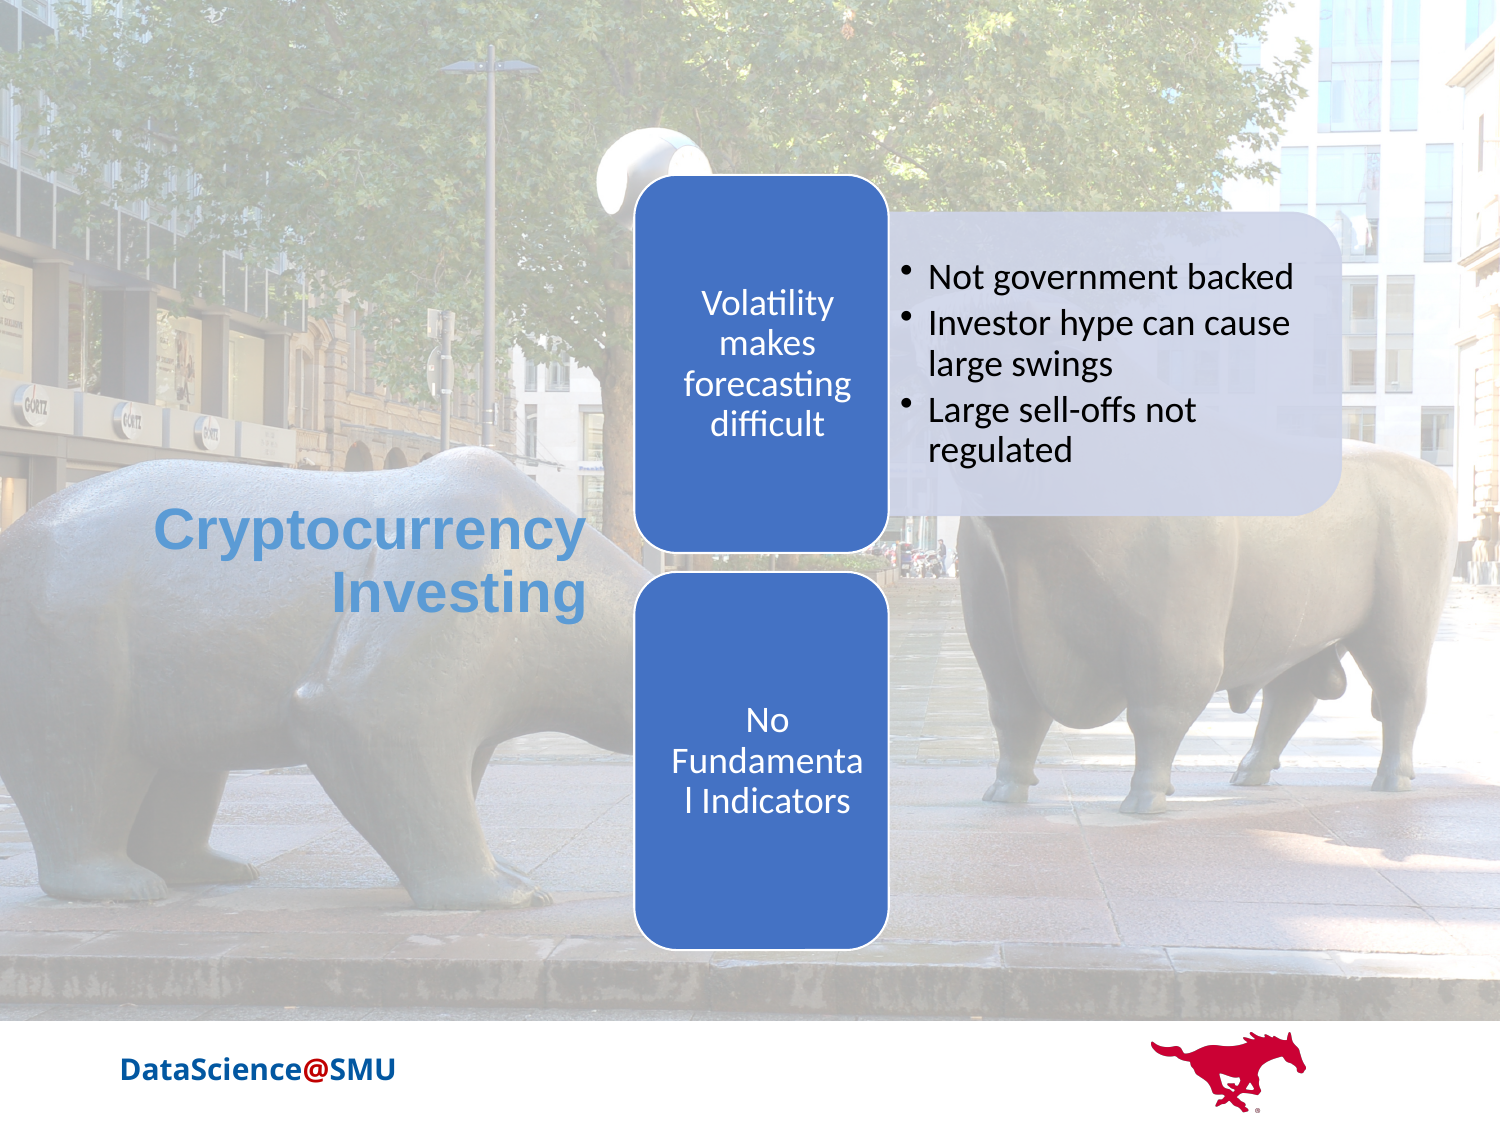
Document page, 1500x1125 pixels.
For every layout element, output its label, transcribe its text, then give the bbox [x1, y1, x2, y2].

slide_number 4 [1286, 1042, 1397, 1103]
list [634, 174, 1341, 951]
picture [0, 0, 1500, 1021]
picture [1151, 1032, 1306, 1113]
